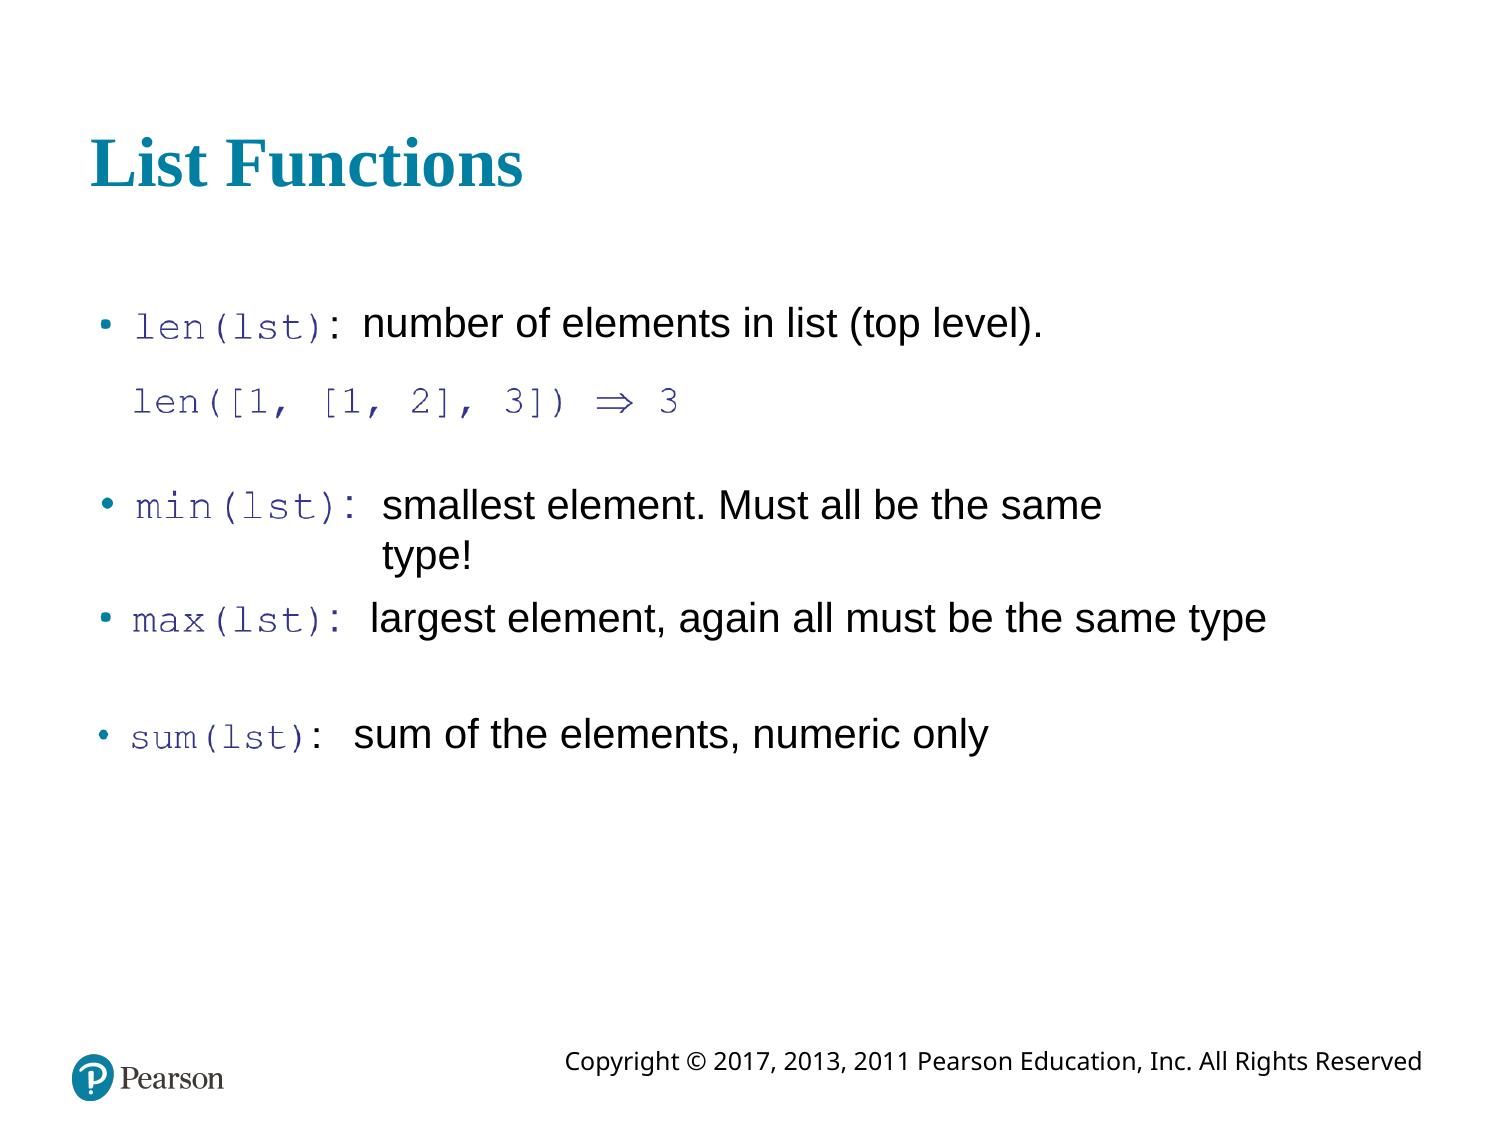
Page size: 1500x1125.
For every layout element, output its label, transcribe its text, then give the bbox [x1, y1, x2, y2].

picture [74, 463, 392, 559]
picture [98, 1054, 224, 1101]
title List Functions [75, 35, 1425, 216]
picture [75, 579, 376, 669]
picture [74, 699, 355, 783]
picture [72, 1054, 88, 1070]
picture [74, 285, 703, 448]
picture [72, 1087, 83, 1101]
list number of elements in list (top level). [330, 281, 1103, 368]
list sum of the elements, numeric only [322, 691, 1050, 782]
picture [80, 1063, 106, 1088]
list smallest element. Must all be the same type! [392, 463, 1219, 549]
list largest element, again all must be the same type [338, 576, 1285, 664]
